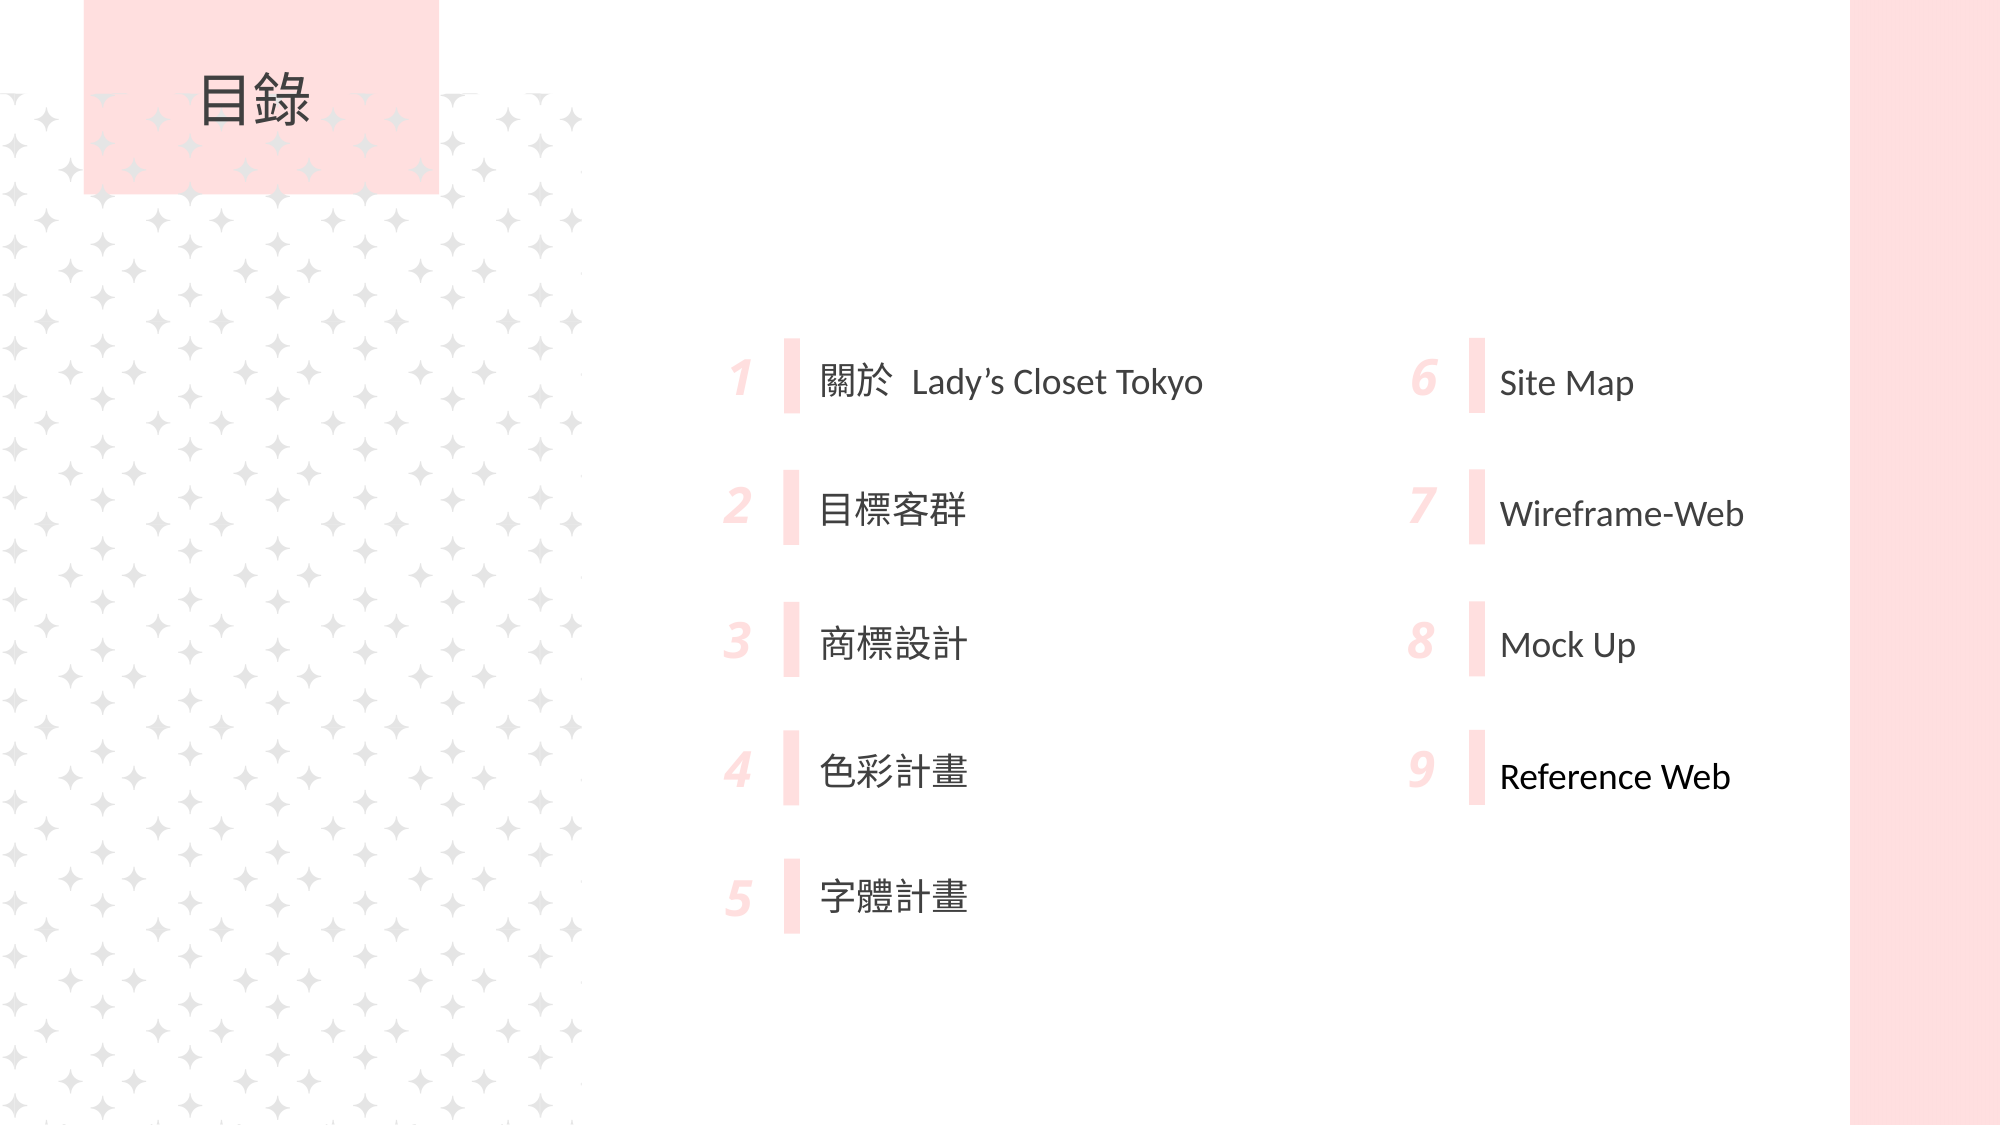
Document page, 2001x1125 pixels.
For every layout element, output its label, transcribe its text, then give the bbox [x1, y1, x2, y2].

text_box 商標設計 [804, 613, 1054, 673]
text_box [1468, 337, 1486, 414]
text_box 4 [698, 729, 778, 805]
text_box 字體計畫 [804, 865, 1054, 926]
text_box [782, 729, 800, 806]
text_box 6 [1384, 337, 1463, 413]
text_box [784, 338, 1309, 414]
text_box Site Map [1486, 350, 1734, 410]
text_box 8 [1381, 601, 1460, 677]
text_box Mock Up [1486, 613, 1849, 673]
text_box 9 [1382, 729, 1461, 805]
text_box 3 [698, 601, 777, 677]
text_box 1 [701, 337, 780, 413]
text_box 5 [699, 858, 778, 934]
text_box [782, 469, 800, 546]
text_box [1468, 729, 1486, 806]
text_box 目標客群 [802, 479, 1287, 539]
text_box [783, 601, 800, 678]
text_box [1468, 600, 1486, 677]
text_box Reference Web [1486, 744, 1816, 805]
picture [0, 0, 2001, 1125]
text_box Wireframe-Web [1486, 481, 1849, 542]
text_box 目錄 [129, 55, 378, 141]
text_box 色彩計畫 [804, 740, 1054, 801]
text_box 7 [1382, 466, 1461, 541]
text_box [1468, 468, 1486, 545]
text_box [783, 858, 801, 935]
text_box 2 [699, 466, 778, 541]
